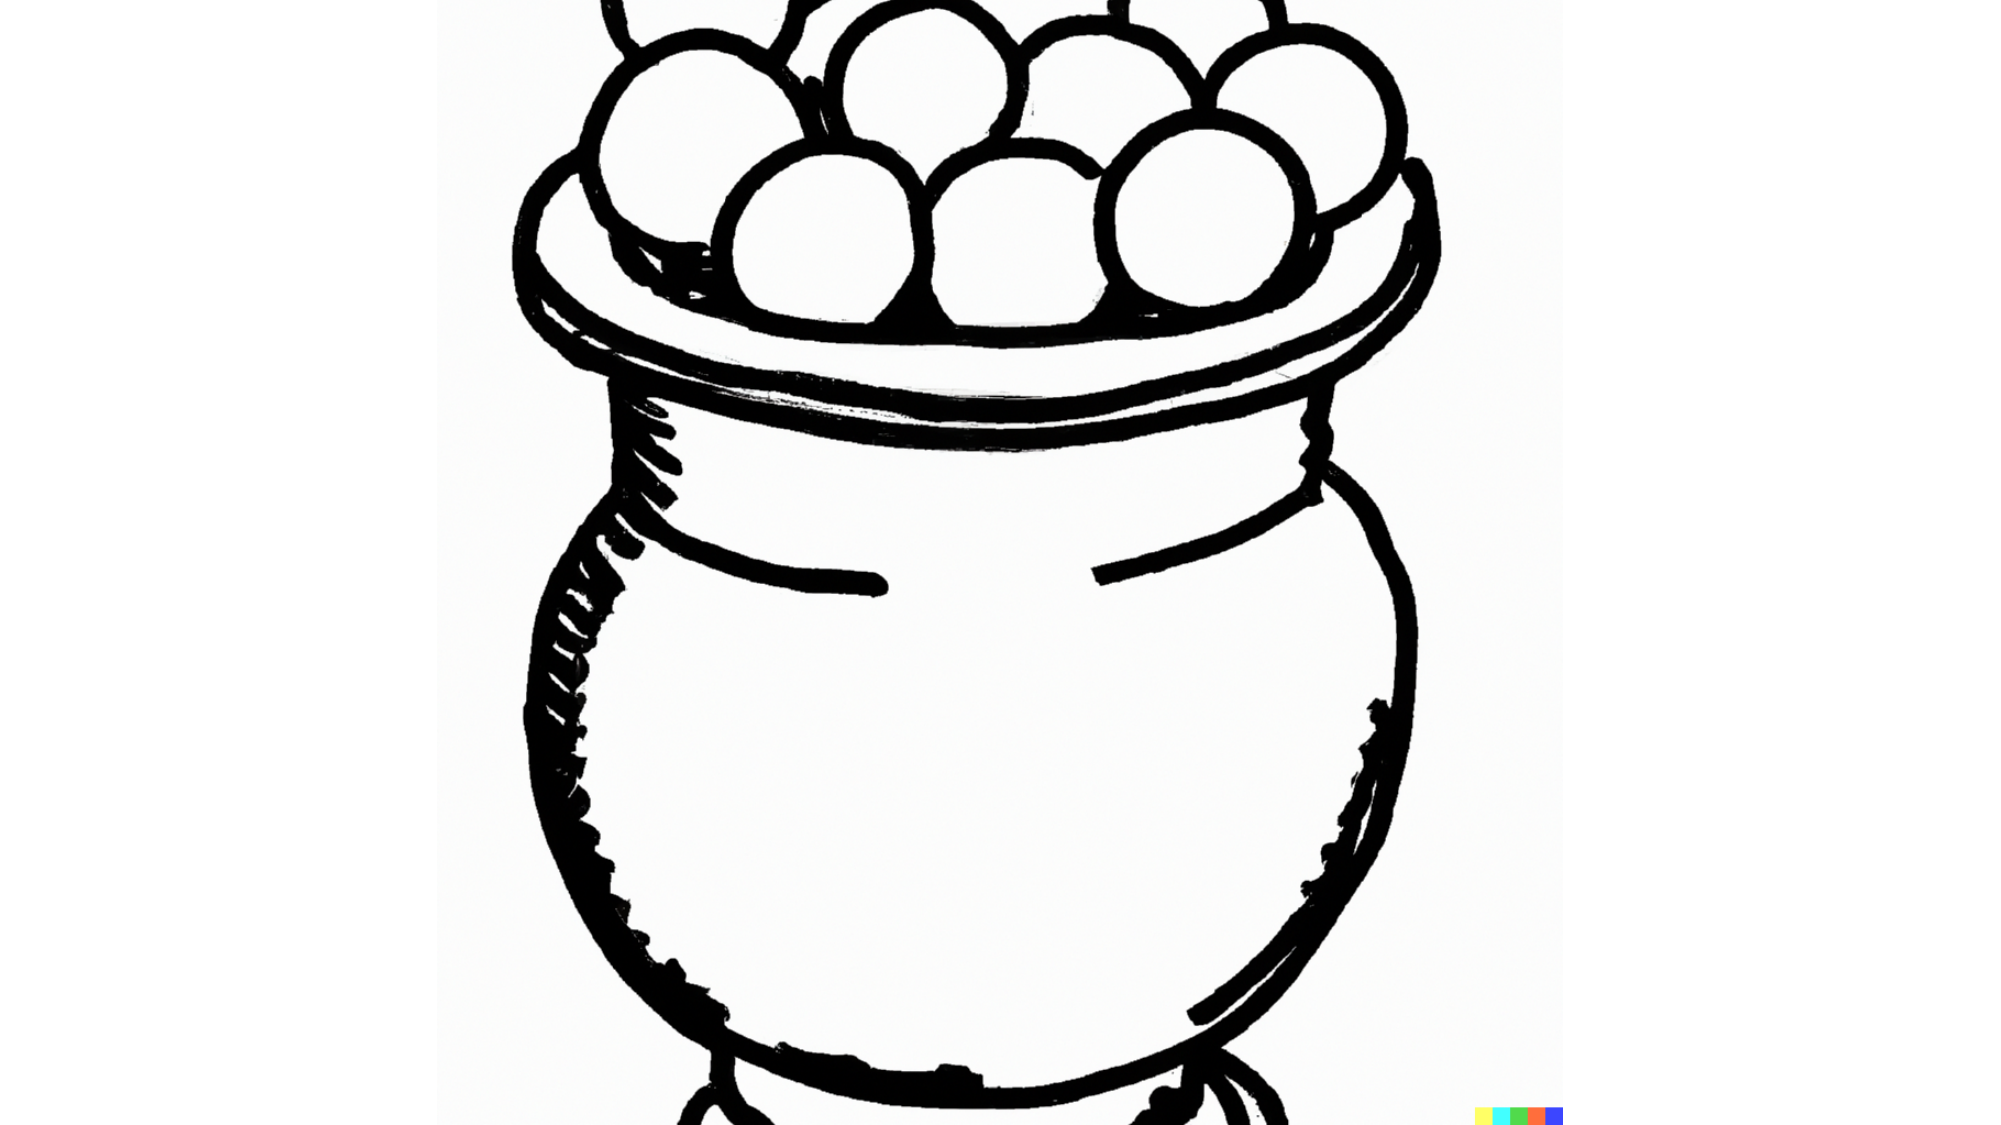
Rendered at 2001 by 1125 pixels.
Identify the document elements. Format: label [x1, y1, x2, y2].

picture [437, 0, 1563, 1125]
